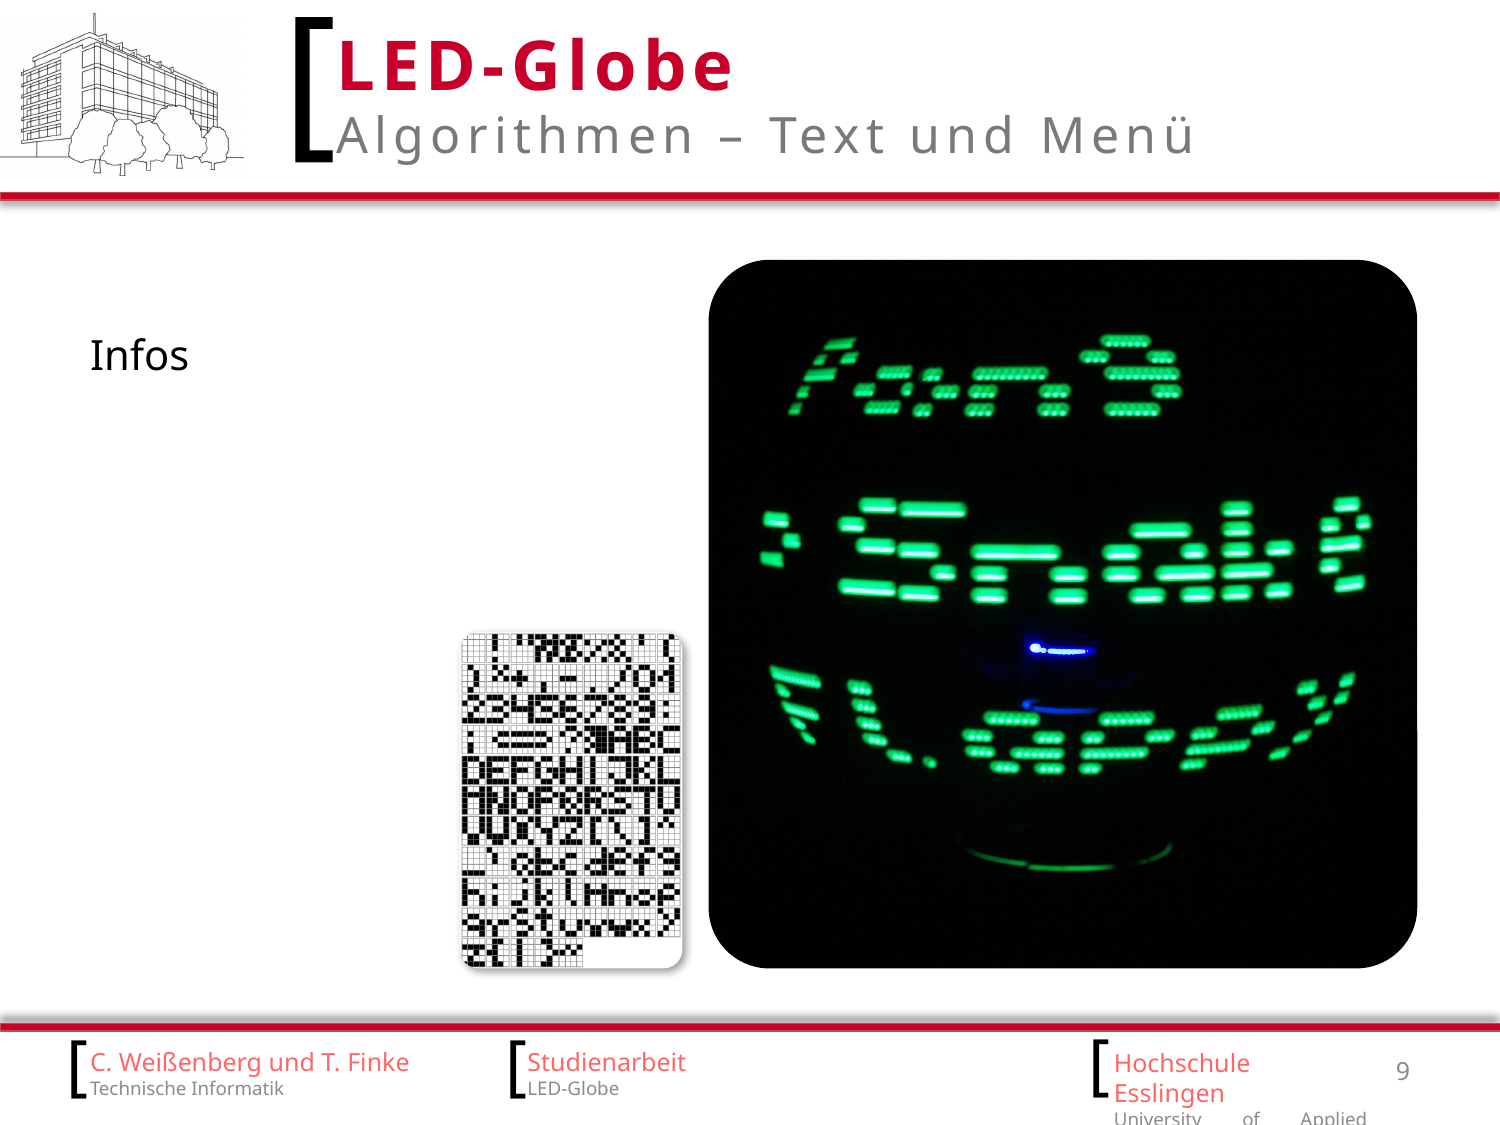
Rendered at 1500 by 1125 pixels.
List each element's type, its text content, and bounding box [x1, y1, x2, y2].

picture [708, 259, 1418, 969]
subtitle Algorithmen – Text und Menü [321, 97, 1484, 161]
footer Studienarbeit LED-Globe [512, 1042, 1035, 1103]
slide_number 9 [1099, 1042, 1425, 1103]
picture [459, 631, 683, 969]
list Infos [75, 262, 1425, 1005]
picture [0, 13, 244, 176]
slide_number C. Weißenberg und T. Finke Technische Informatik [75, 1042, 497, 1103]
title LED-Globe [321, 13, 1484, 97]
